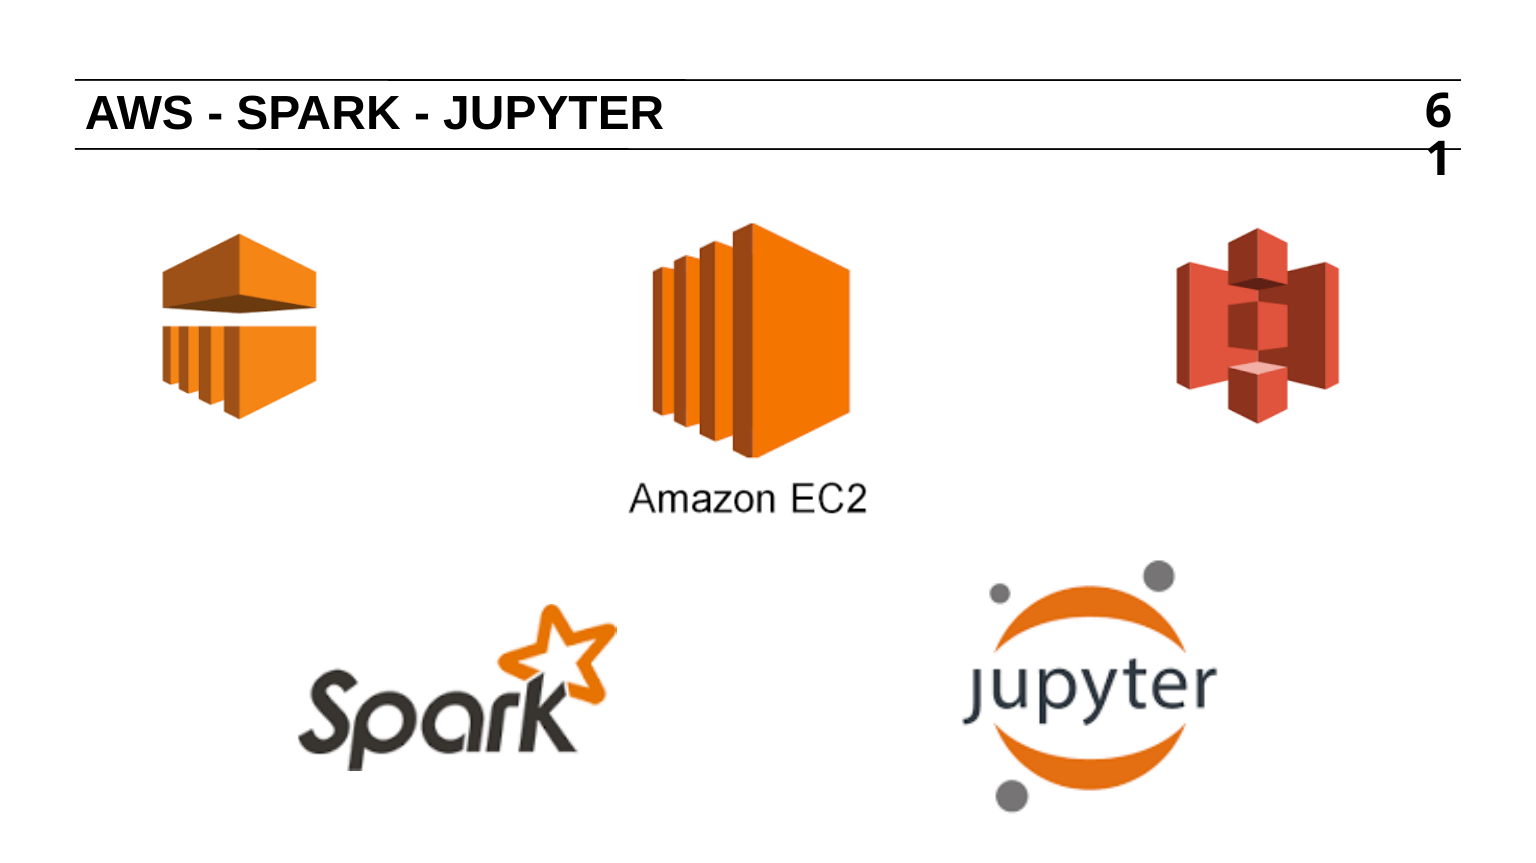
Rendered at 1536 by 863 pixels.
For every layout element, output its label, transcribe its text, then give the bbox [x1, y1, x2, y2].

picture [142, 229, 336, 423]
slide_number 61 [1424, 83, 1456, 142]
picture [297, 603, 618, 771]
picture [593, 188, 1447, 839]
picture [1121, 190, 1393, 462]
title AWS - SPARK - JUPYTER [76, 82, 1369, 251]
